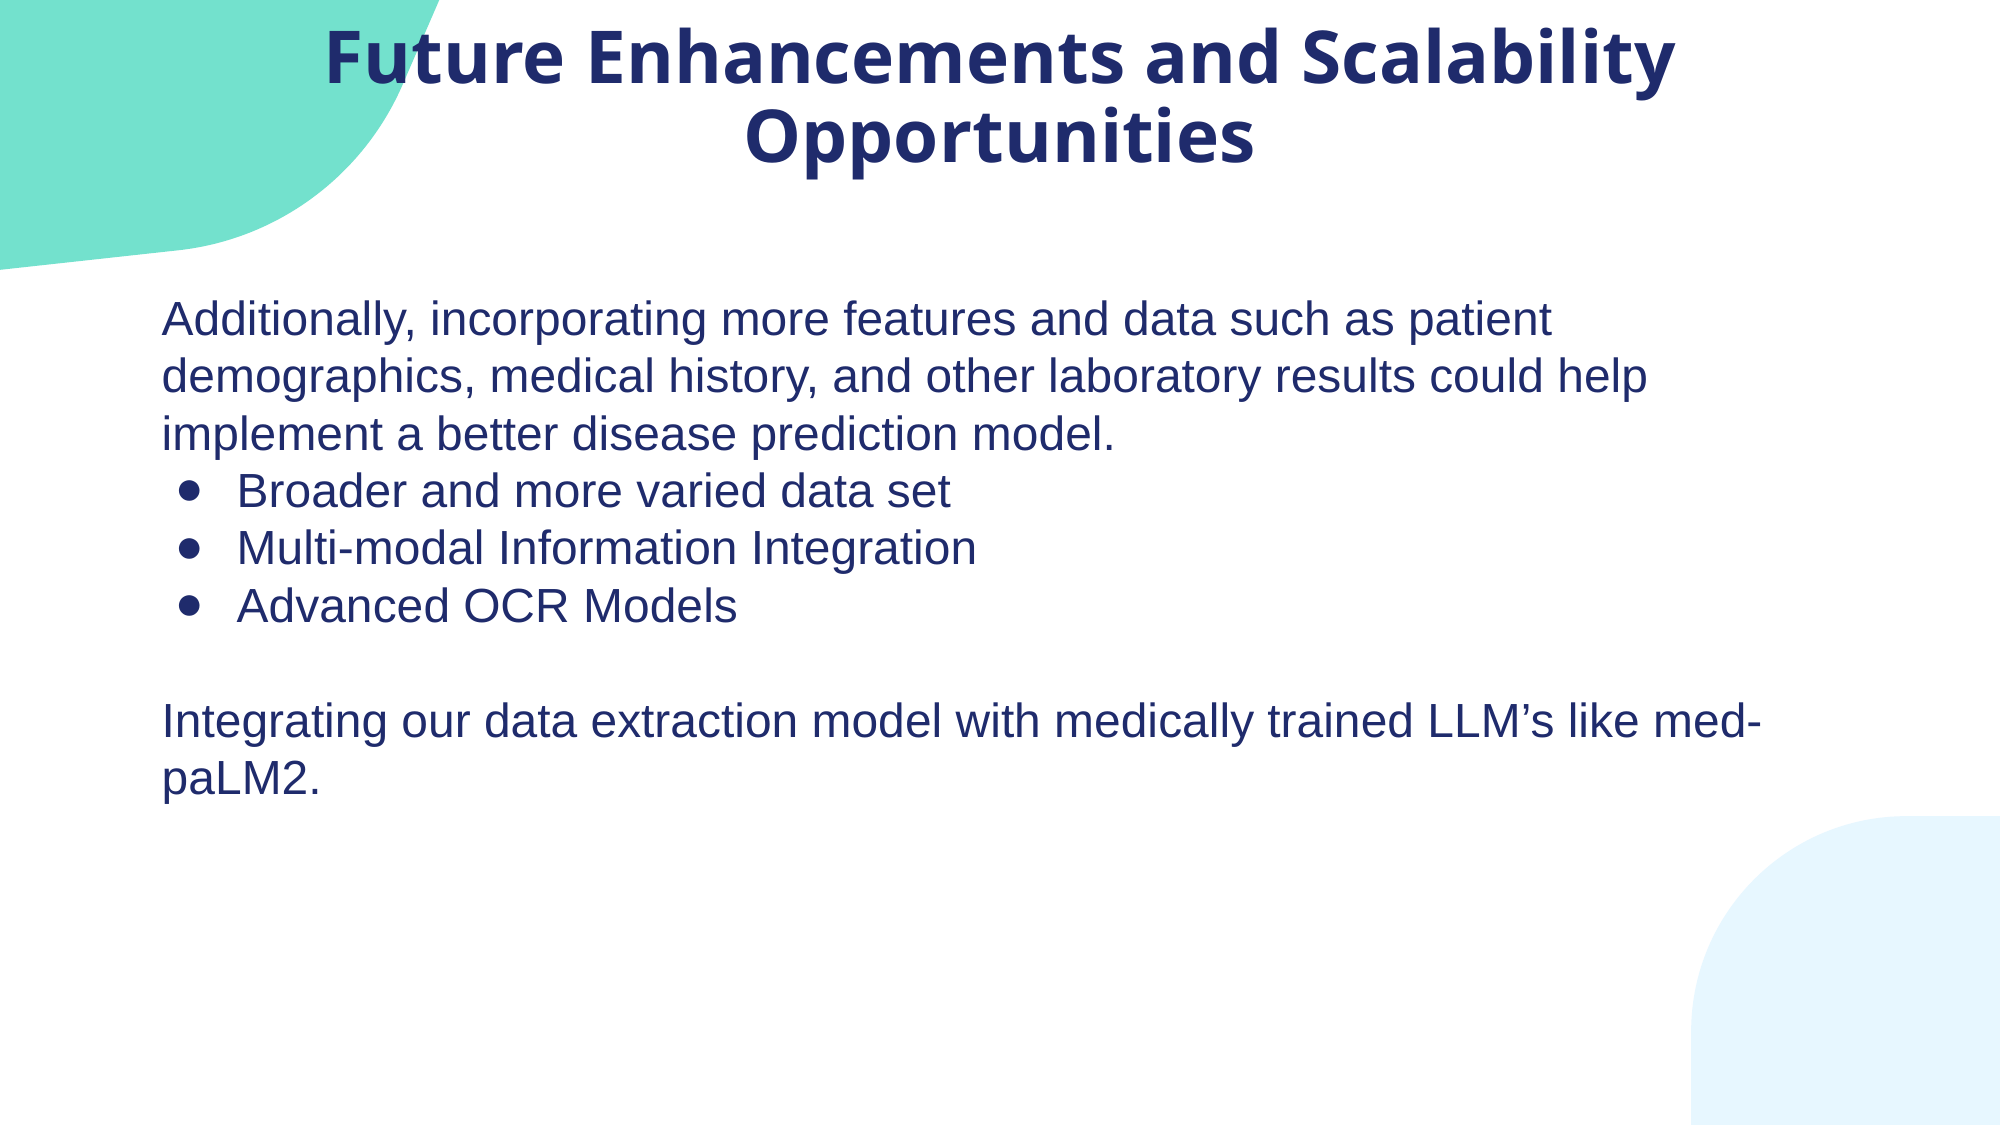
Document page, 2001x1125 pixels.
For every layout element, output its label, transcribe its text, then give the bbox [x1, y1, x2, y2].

text_box Additionally, incorporating more features and data such as patient demographics, medical history, and other laboratory results could help implement a better disease prediction model. Broader and more varied data set Multi-modal Information Integration Advanced OCR Models Integrating our data extraction model with medically trained LLM’s like med-paLM2. [146, 272, 1887, 820]
title Future Enhancements and Scalability Opportunities [137, 59, 1863, 139]
